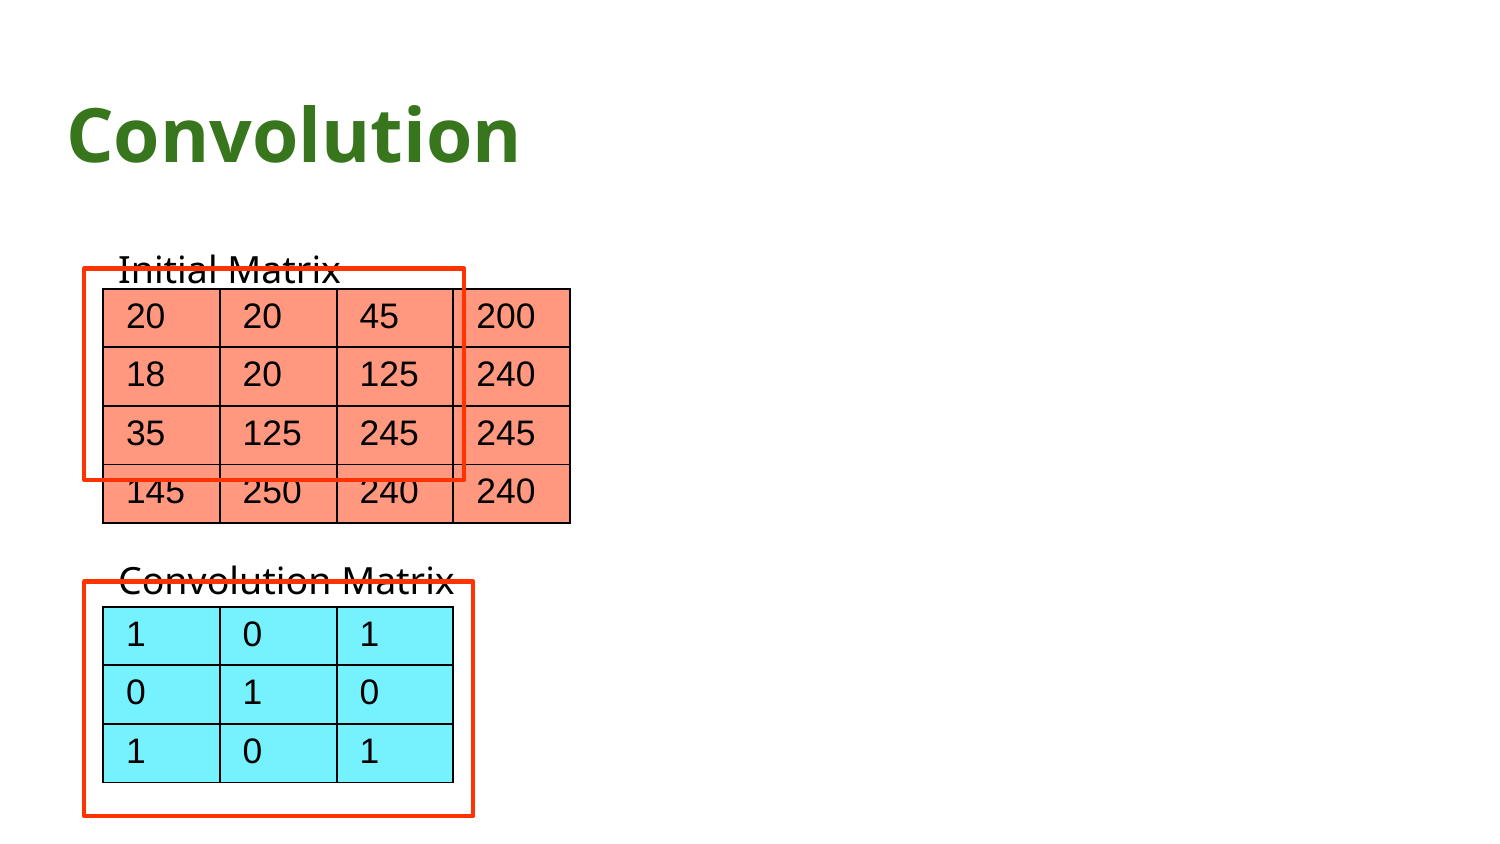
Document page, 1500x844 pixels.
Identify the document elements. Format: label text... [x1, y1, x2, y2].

table_cell 145 [104, 482, 219, 522]
table_header 200 [466, 290, 569, 346]
table_cell 250 [221, 482, 336, 522]
title Convolution [51, 72, 1449, 167]
table_cell 240 [338, 482, 452, 522]
text_box [82, 266, 466, 482]
list Initial Matrix Convolution Matrix [103, 224, 1397, 760]
text_box [82, 579, 475, 818]
table_cell 240 [454, 465, 569, 522]
table_cell 240 [466, 348, 569, 405]
table_cell 245 [466, 407, 569, 464]
